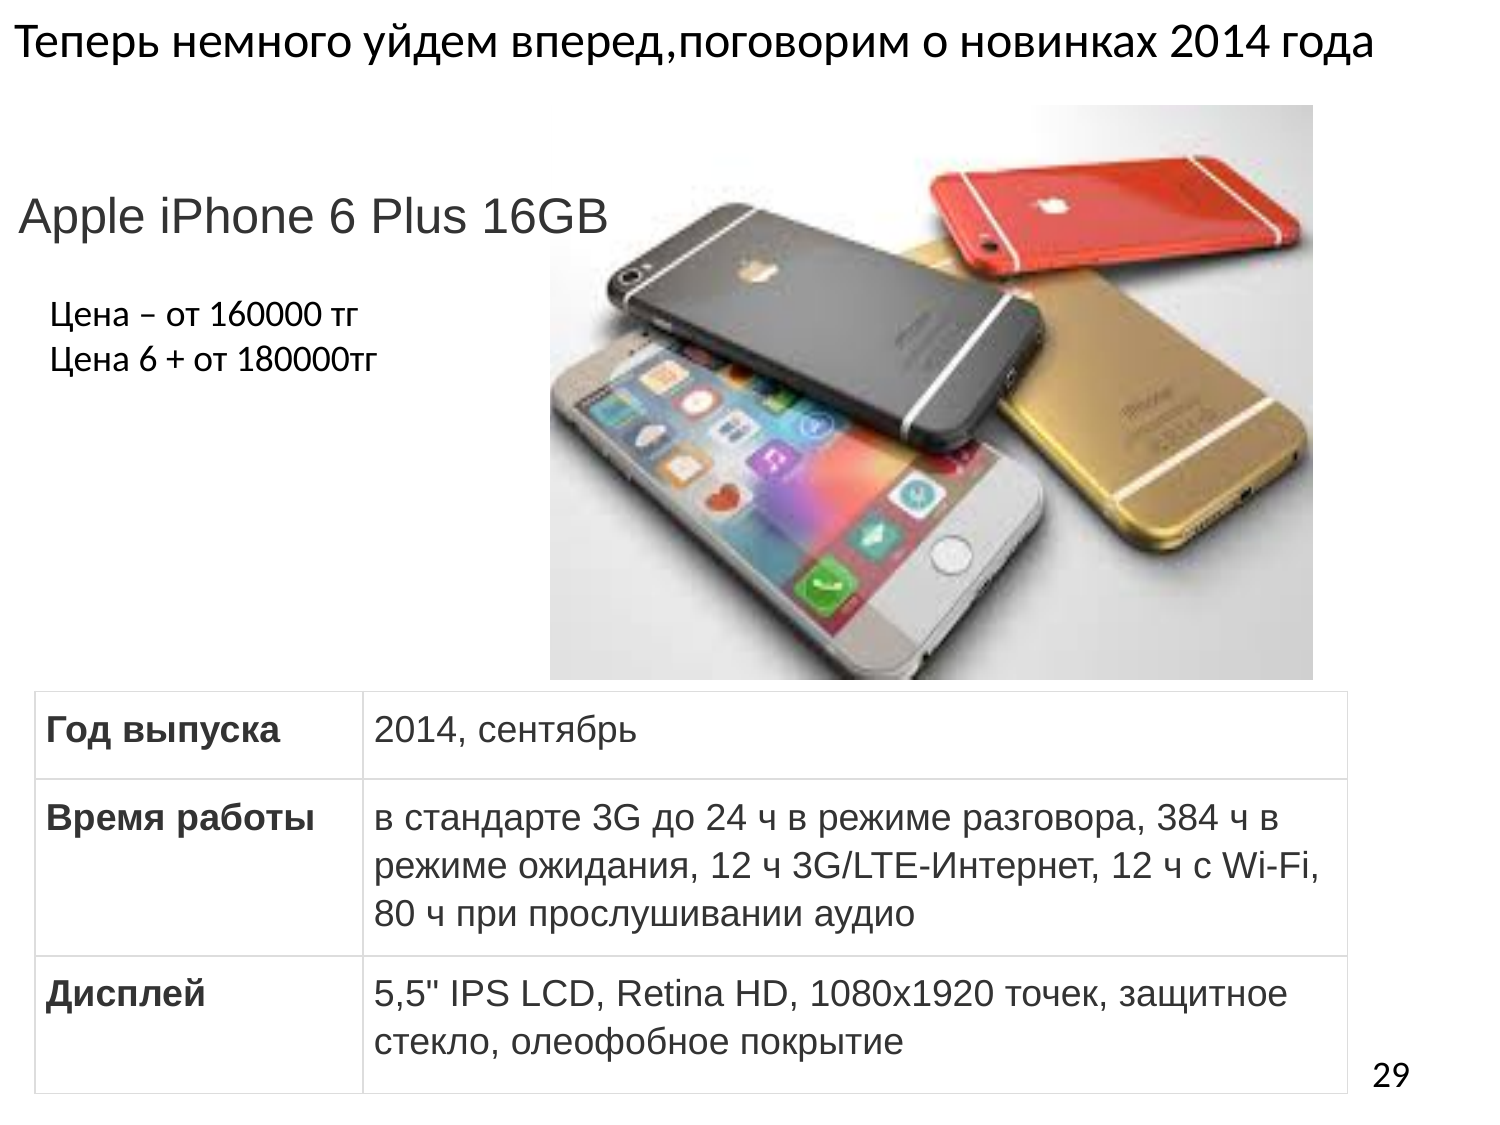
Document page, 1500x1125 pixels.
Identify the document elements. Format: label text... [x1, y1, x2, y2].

slide_number 29 [1074, 1042, 1425, 1103]
table_cell 5,5" IPS LCD, Retina HD, 1080х1920 точек, защитное стекло, олеофобное покрытие [364, 957, 1347, 1093]
text_box Цена – от 160000 тг Цена 6 + от 180000тг [35, 281, 545, 386]
table_header Год выпуска [36, 692, 362, 778]
text_box Apple iPhone 6 Plus 16GB [3, 175, 545, 251]
table_cell в стандарте 3G до 24 ч в режиме разговора, 384 ч в режиме ожидания, 12 ч 3G/LTE-Интернет, 12 ч с Wi-Fi, 80 ч при прослушивании аудио [364, 780, 1347, 955]
text_box Теперь немного уйдем вперед,поговорим о новинках 2014 года [0, 0, 1442, 75]
table_header 2014, сентябрь [364, 692, 1347, 778]
picture [550, 105, 1313, 680]
table_cell Дисплей [36, 957, 362, 1093]
table_cell Время работы [36, 780, 362, 955]
